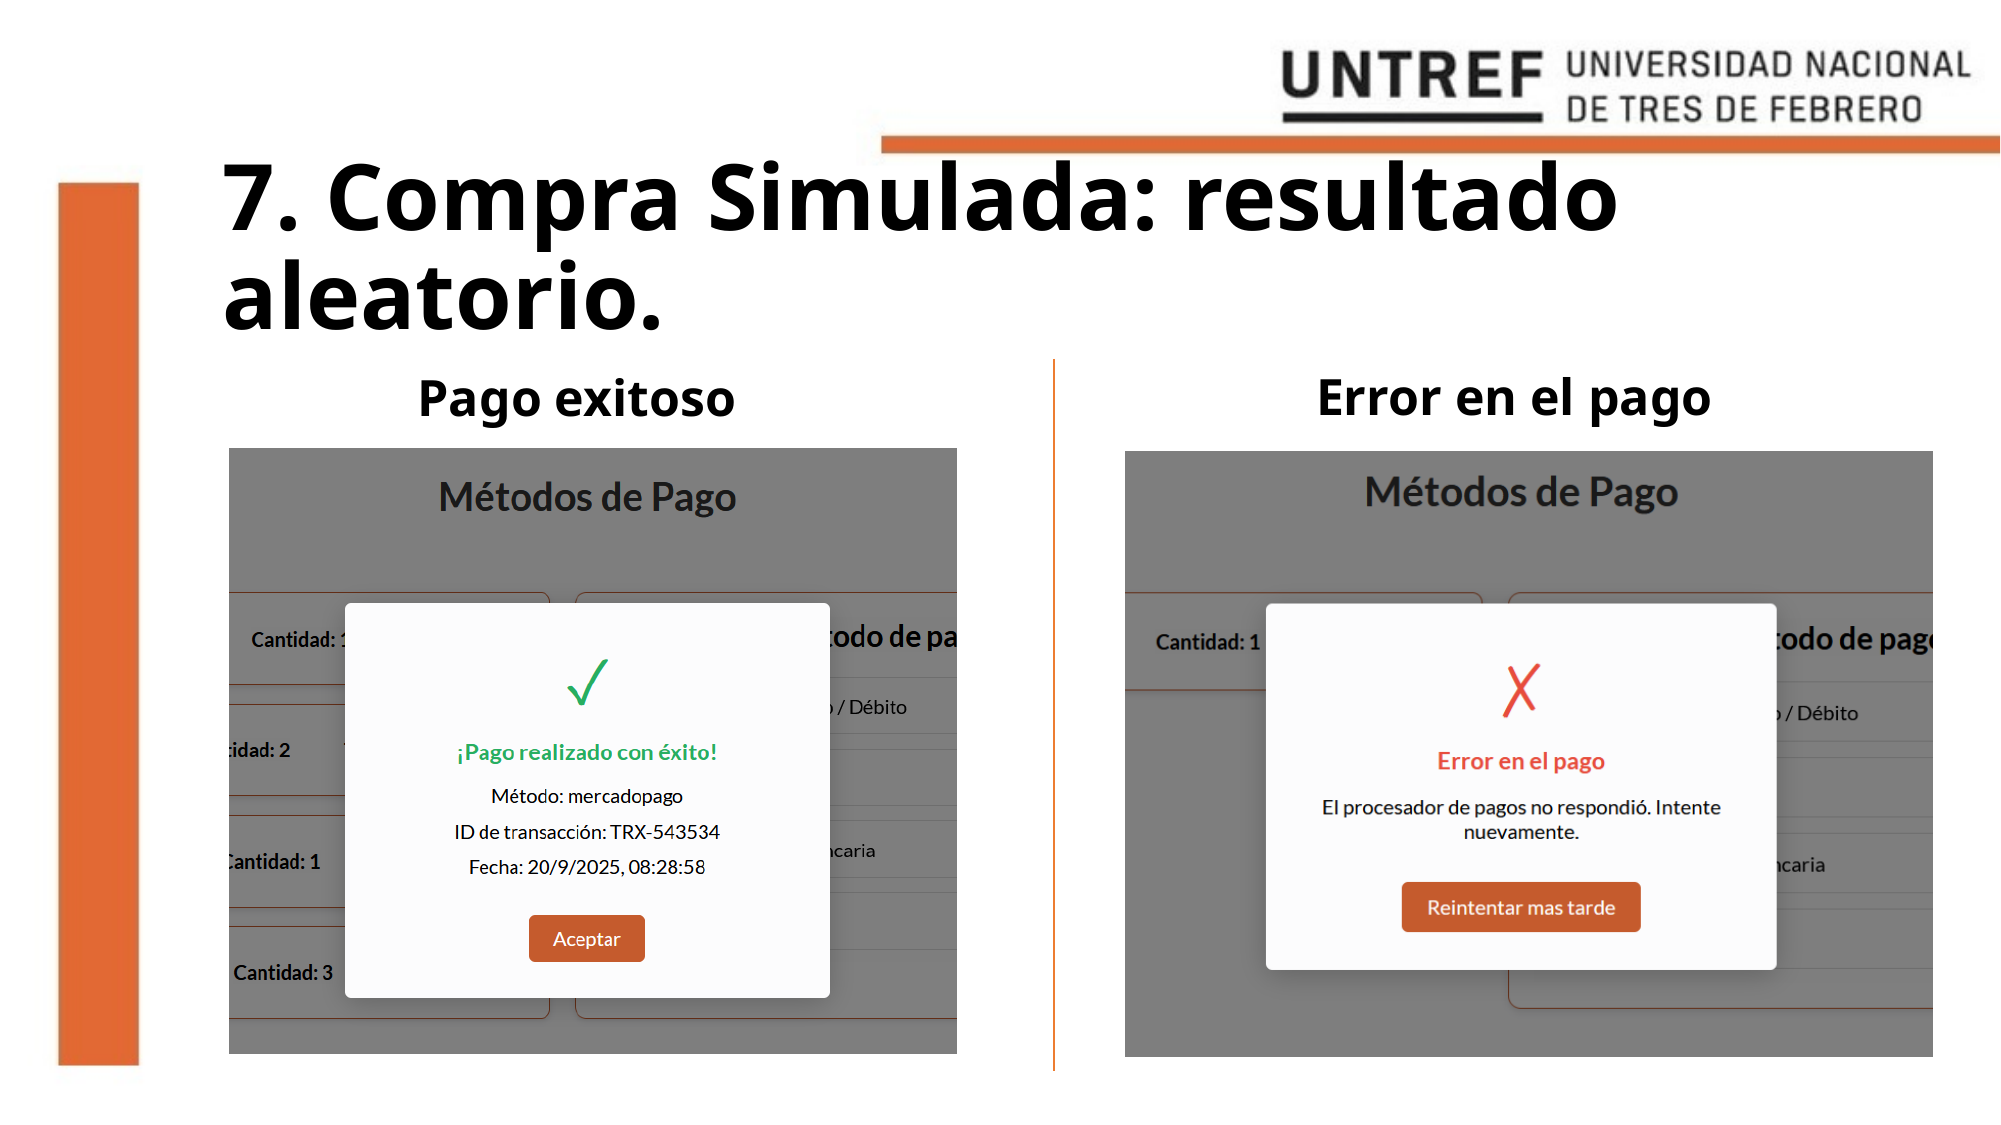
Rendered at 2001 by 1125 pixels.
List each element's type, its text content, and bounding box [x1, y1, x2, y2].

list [1125, 451, 1933, 1057]
picture [0, 0, 2001, 1125]
list Pago exitoso [174, 344, 980, 435]
list Error en el pago [1091, 328, 1938, 435]
title 7. Compra Simulada: resultado aleatorio. [207, 172, 1933, 329]
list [228, 448, 957, 1054]
